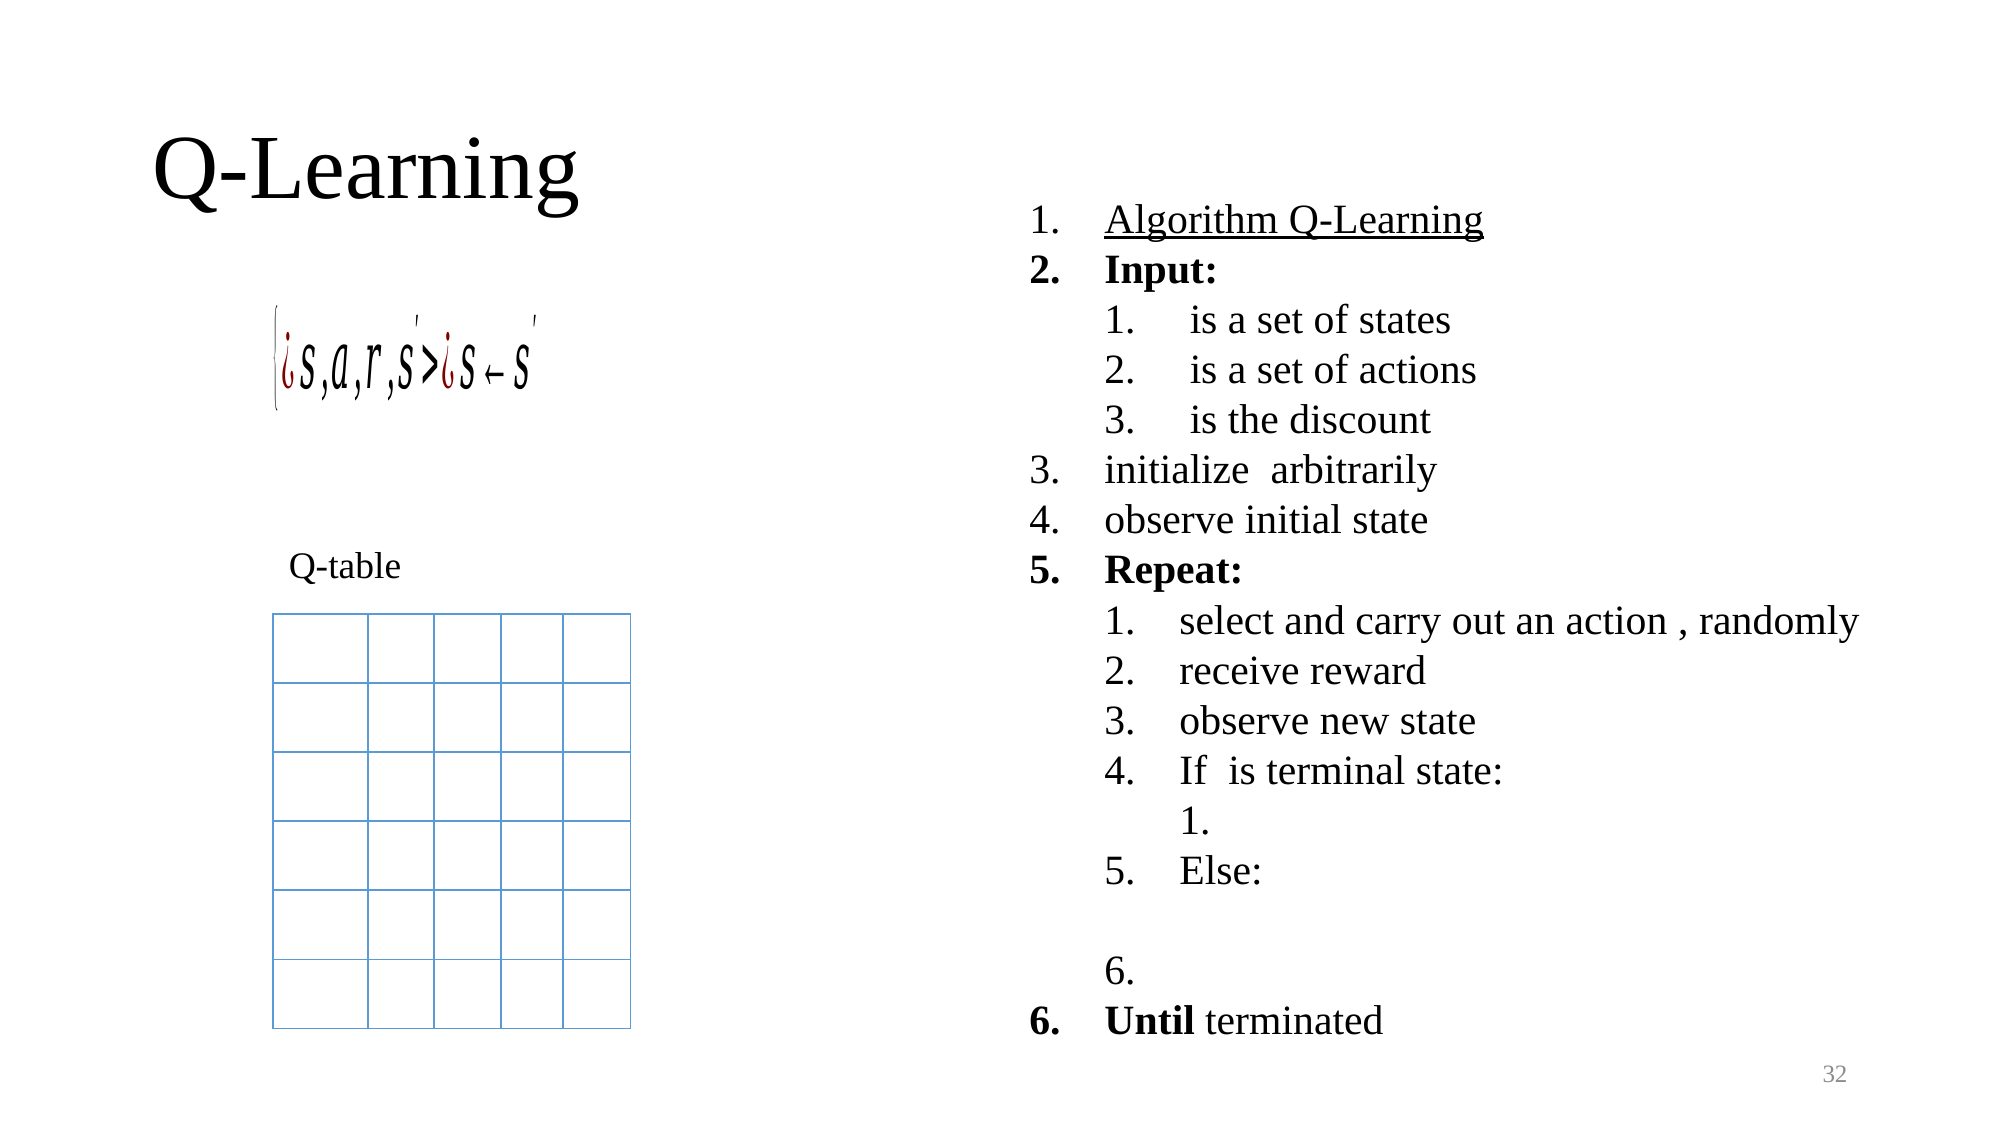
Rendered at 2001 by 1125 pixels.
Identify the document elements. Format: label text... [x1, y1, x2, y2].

title Q-Learning [137, 59, 1863, 278]
slide_number 32 [1412, 1042, 1863, 1103]
text_box Q-table [274, 533, 417, 594]
